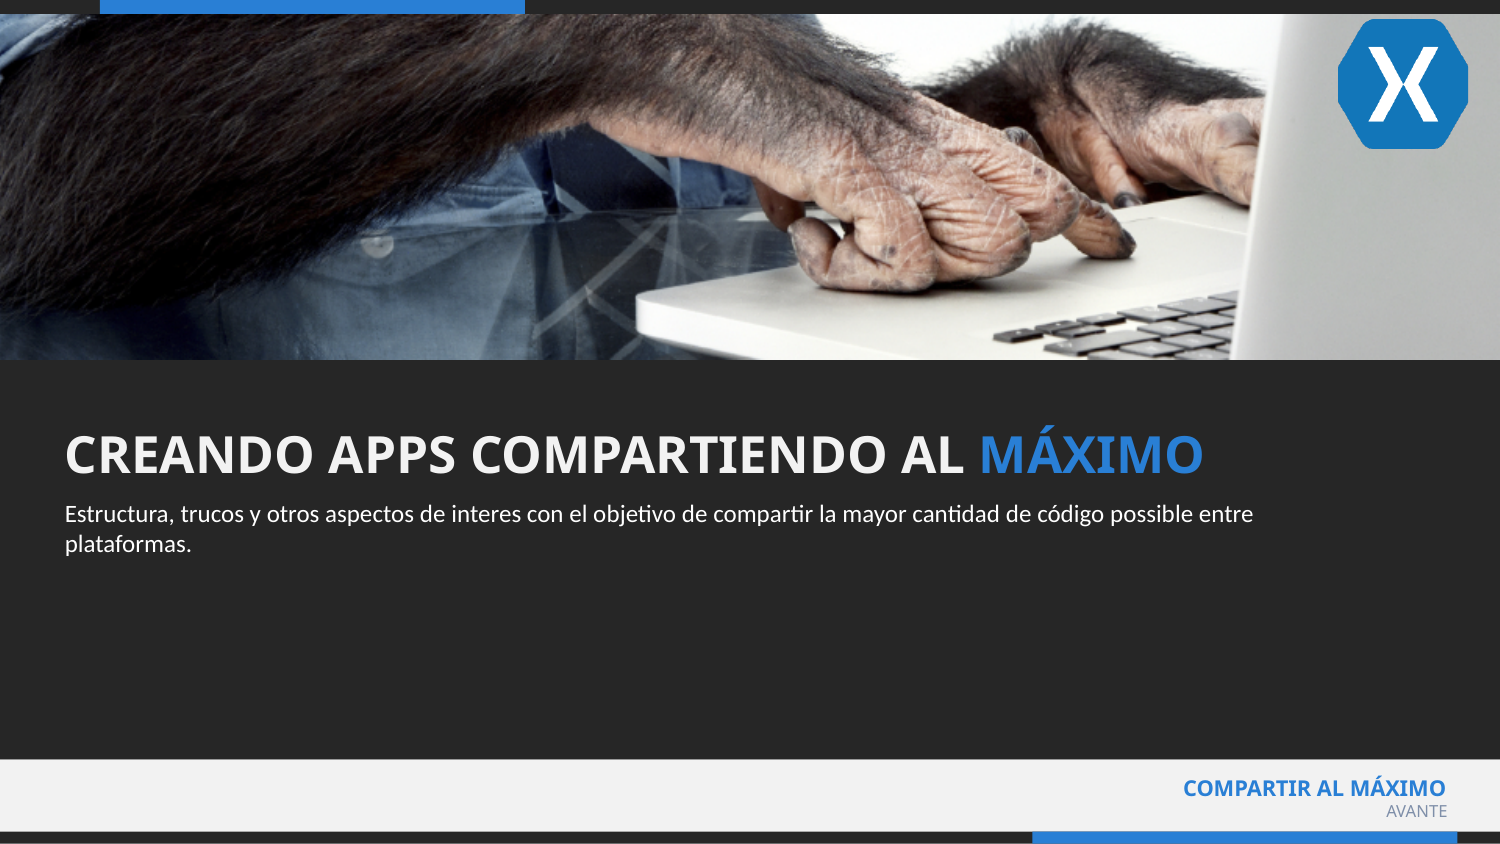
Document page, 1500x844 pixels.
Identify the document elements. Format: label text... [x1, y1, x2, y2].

title CREANDO APPS COMPARTIENDO AL MÁXIMO [50, 421, 1288, 483]
list Estructura, trucos y otros aspectos de interes con el objetivo de compartir la mayor cantidad de código possible entre plataformas. [50, 483, 1363, 572]
picture [0, 13, 1500, 360]
